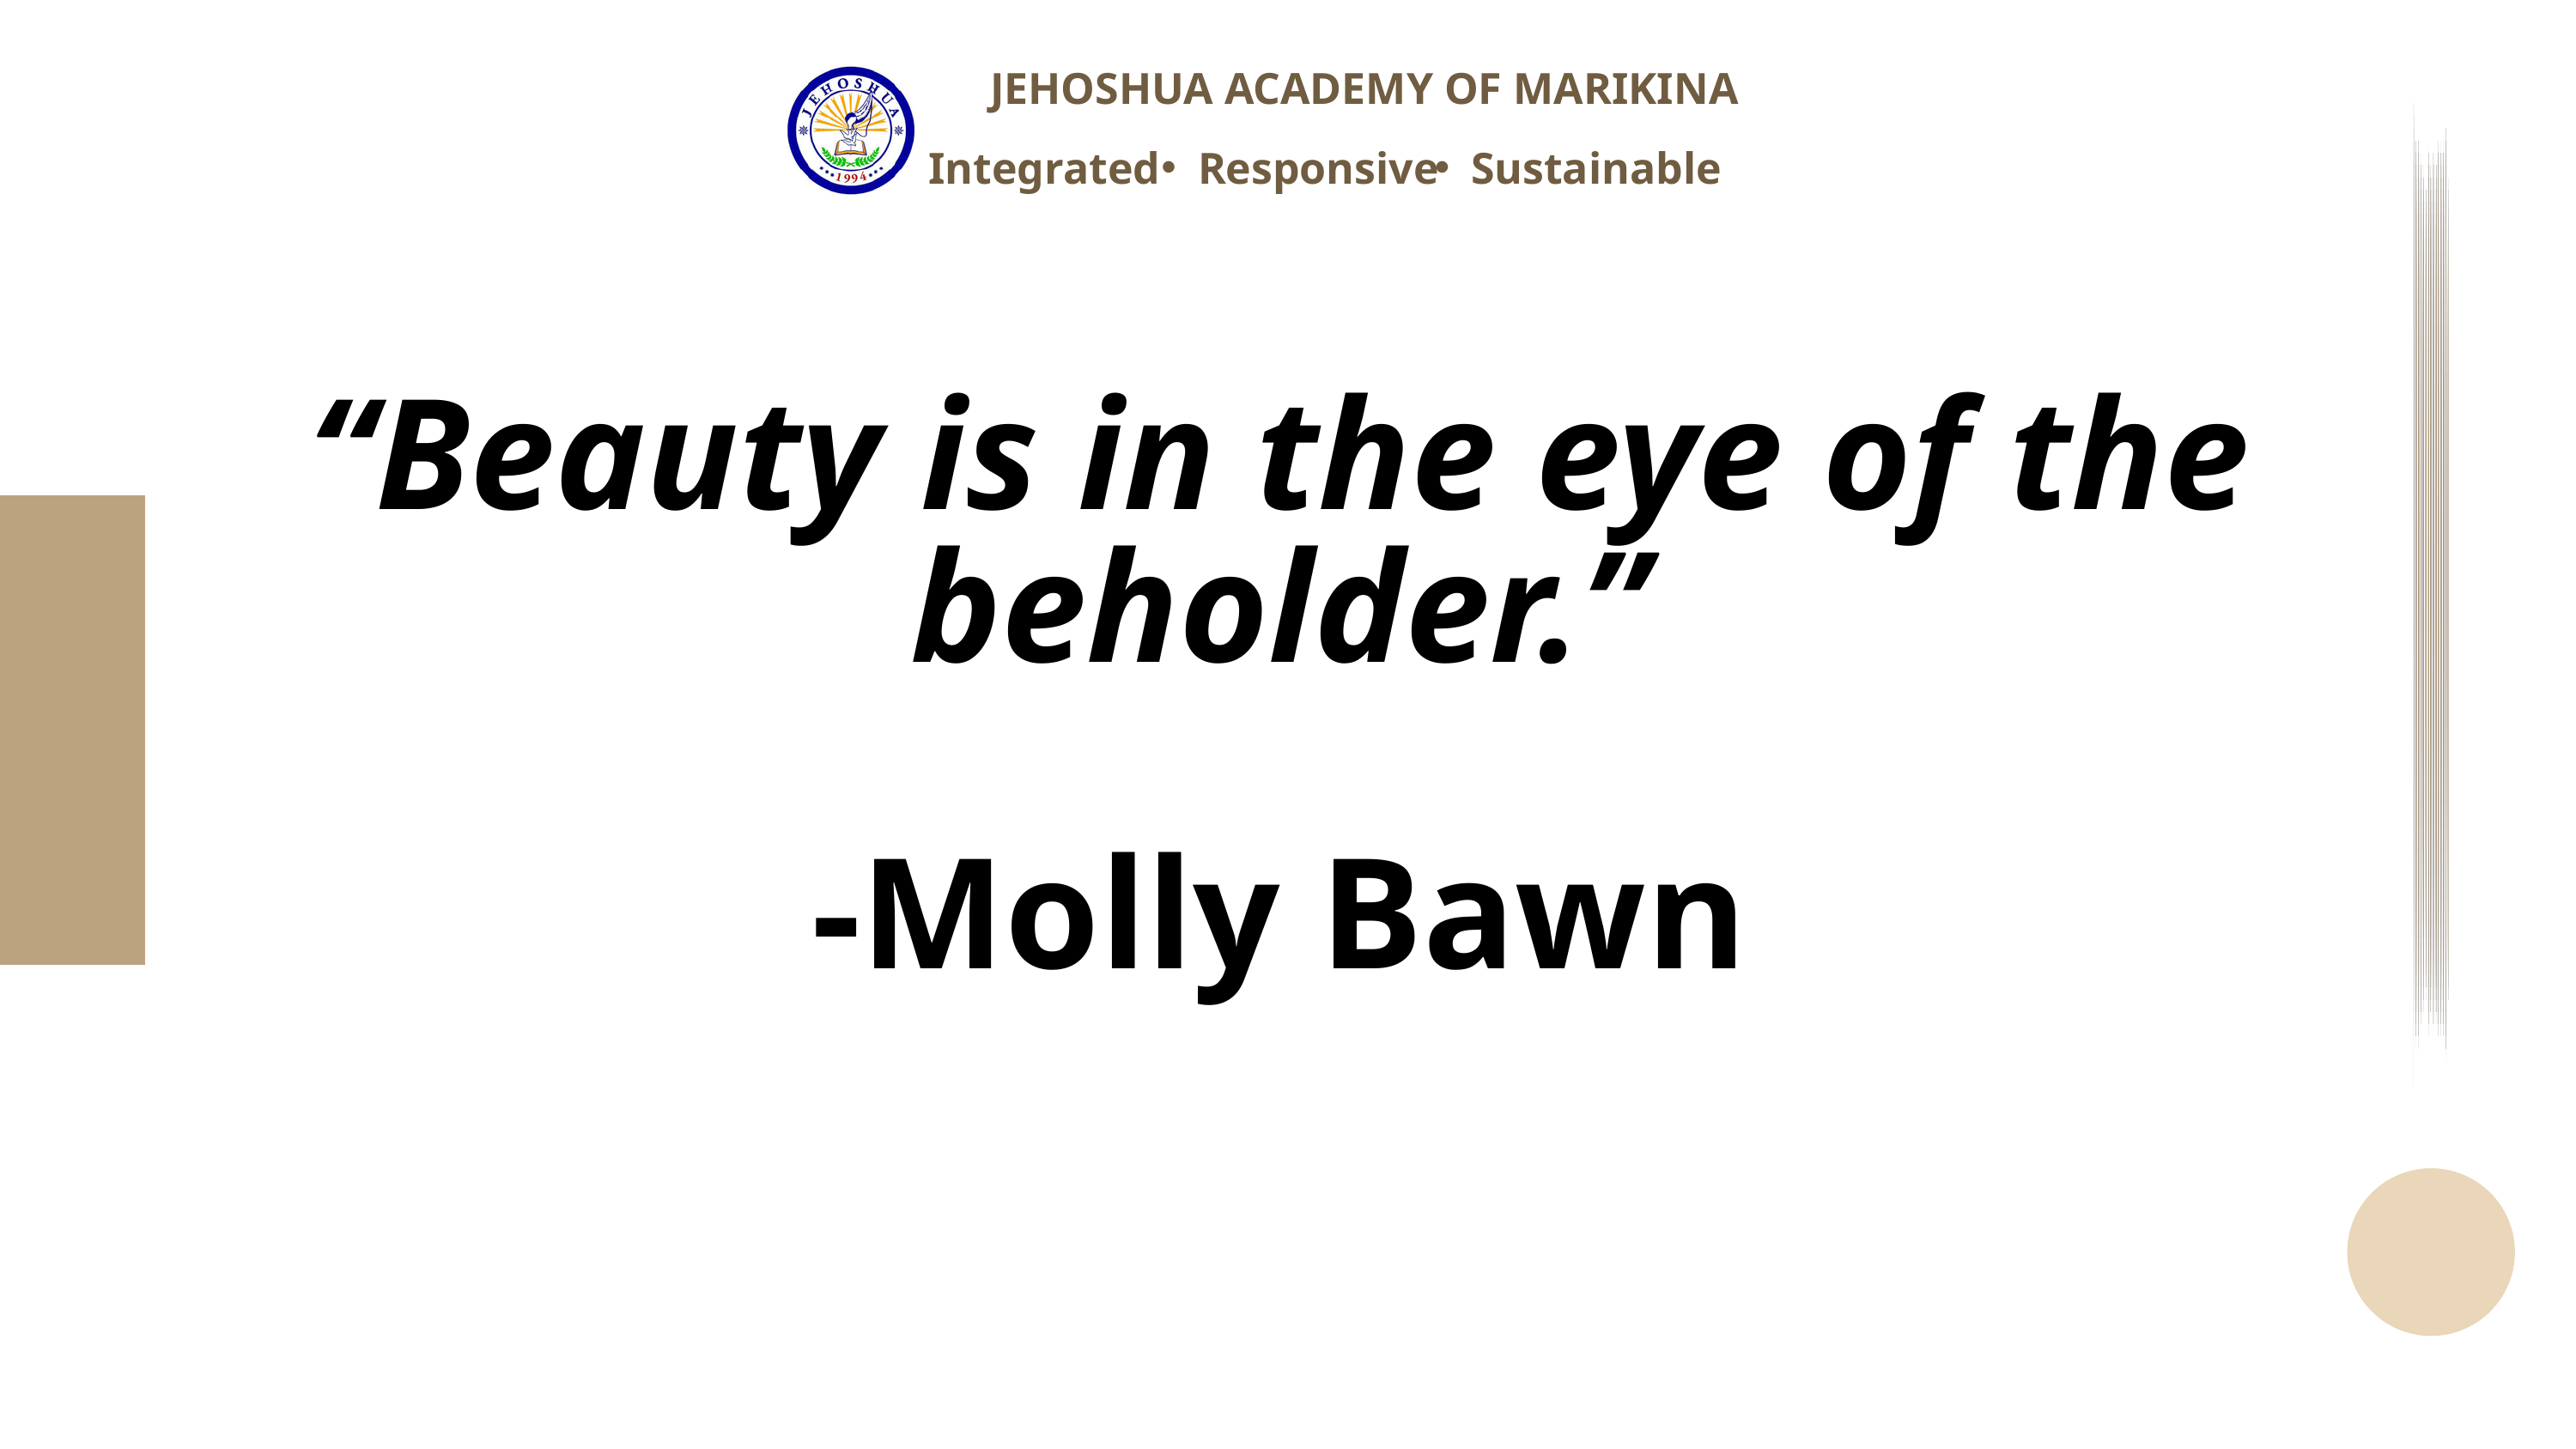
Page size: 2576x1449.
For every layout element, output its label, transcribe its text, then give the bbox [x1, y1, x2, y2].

text_box Responsive [1125, 132, 1398, 193]
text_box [0, 494, 145, 966]
text_box [786, 64, 917, 196]
text_box [2413, 113, 2449, 1123]
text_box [2347, 1167, 2516, 1337]
text_box Sustainable [1398, 132, 1787, 193]
text_box “Beauty is in the eye of the beholder.” -Molly Bawn [232, 386, 2327, 1000]
text_box JEHOSHUA ACADEMY OF MARIKINA [990, 52, 2471, 113]
text_box Integrated [928, 132, 1125, 193]
